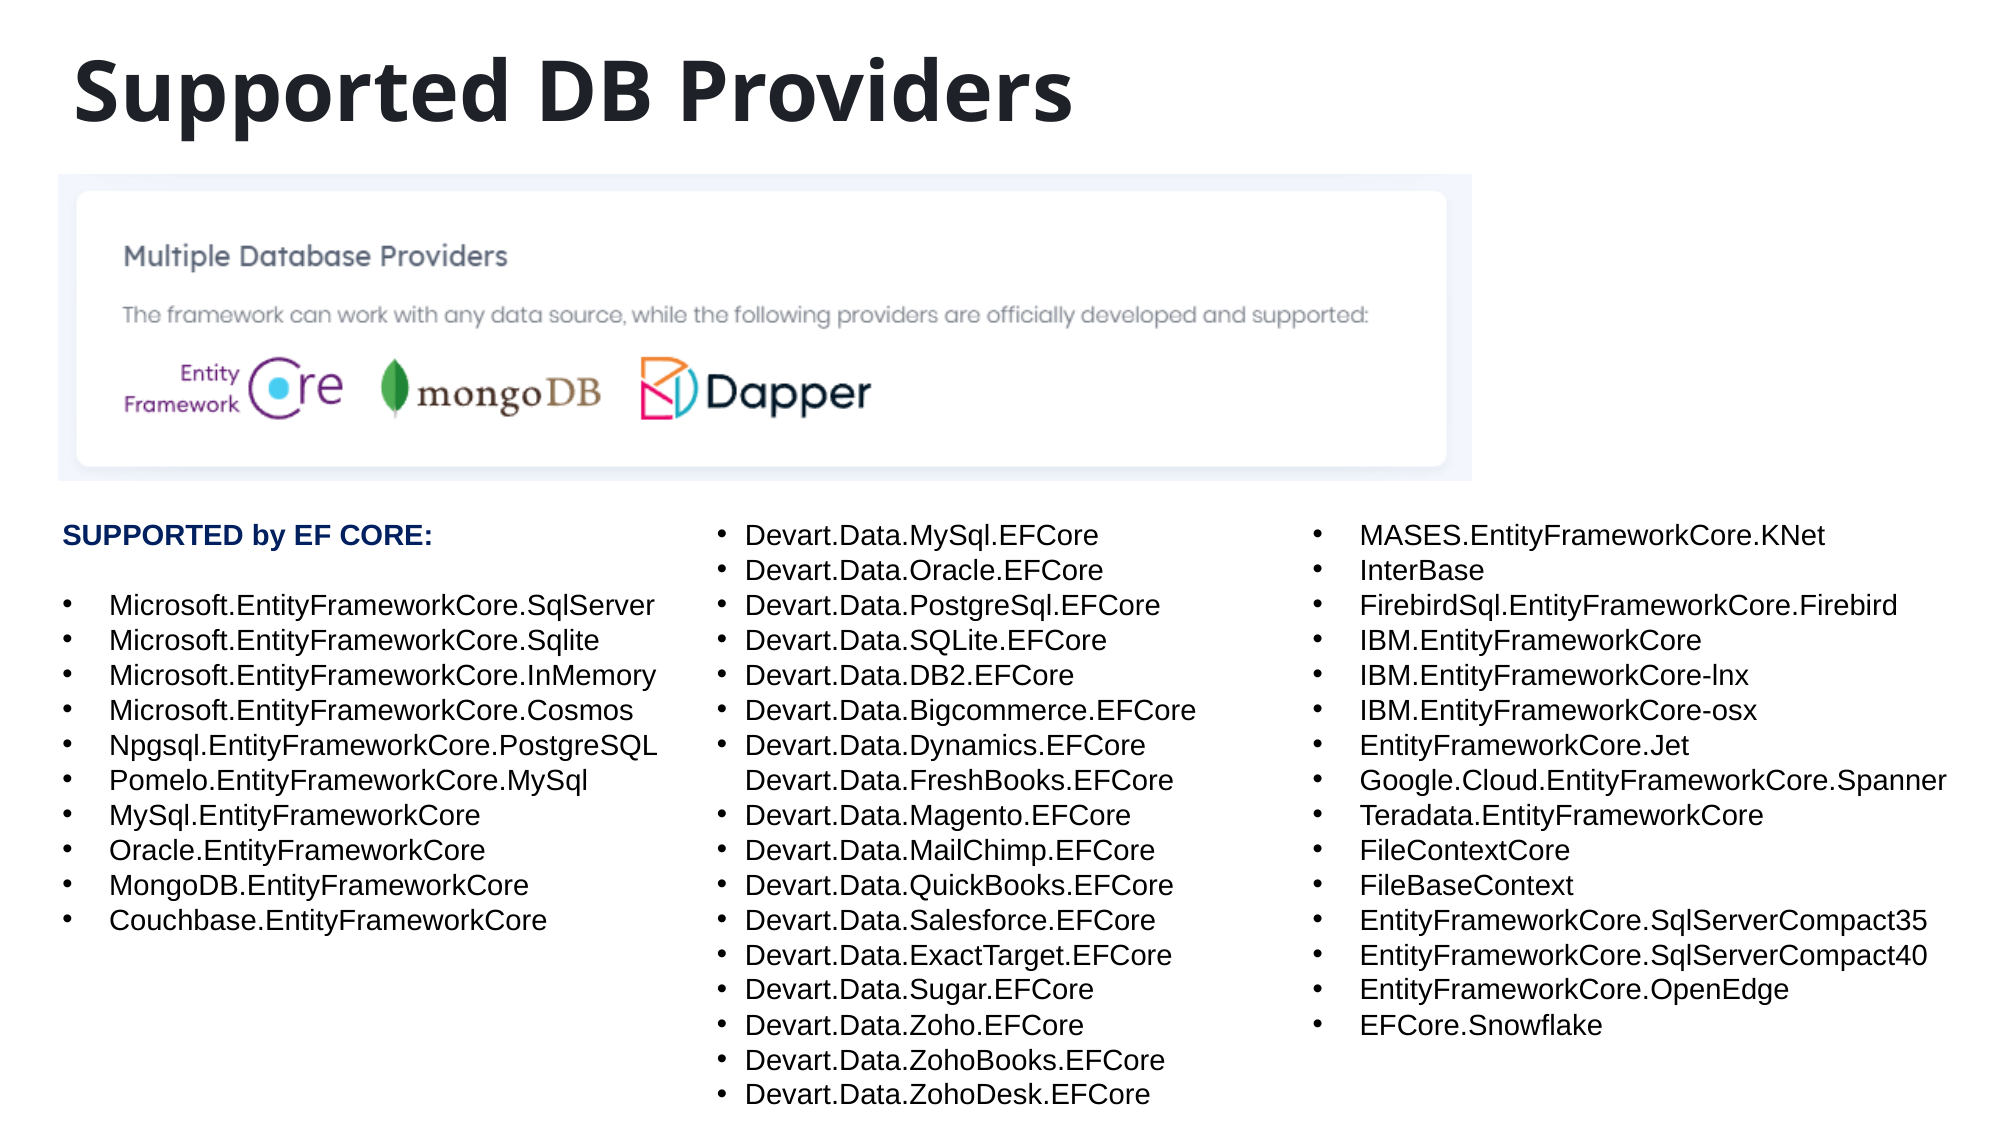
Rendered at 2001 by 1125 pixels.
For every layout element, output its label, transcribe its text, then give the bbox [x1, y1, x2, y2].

text_box MASES.EntityFrameworkCore.KNet InterBase FirebirdSql.EntityFrameworkCore.Firebird IBM.EntityFrameworkCore IBM.EntityFrameworkCore-lnx IBM.EntityFrameworkCore-osx EntityFrameworkCore.Jet Google.Cloud.EntityFrameworkCore.Spanner Teradata.EntityFrameworkCore FileContextCore FileBaseContext EntityFrameworkCore.SqlServerCompact35 EntityFrameworkCore.SqlServerCompact40 EntityFrameworkCore.OpenEdge EFCore.Snowflake [1297, 508, 1970, 1049]
picture [58, 173, 1472, 481]
text_box Supported DB Providers [58, 29, 1903, 146]
text_box SUPPORTED by EF CORE: Microsoft.EntityFrameworkCore.SqlServer Microsoft.EntityFrameworkCore.Sqlite Microsoft.EntityFrameworkCore.InMemory Microsoft.EntityFrameworkCore.Cosmos Npgsql.EntityFrameworkCore.PostgreSQL Pomelo.EntityFrameworkCore.MySql MySql.EntityFrameworkCore Oracle.EntityFrameworkCore MongoDB.EntityFrameworkCore Couchbase.EntityFrameworkCore [47, 508, 703, 944]
text_box Devart.Data.MySql.EFCore Devart.Data.Oracle.EFCore Devart.Data.PostgreSql.EFCore Devart.Data.SQLite.EFCore Devart.Data.DB2.EFCore Devart.Data.Bigcommerce.EFCore Devart.Data.Dynamics.EFCore Devart.Data.FreshBooks.EFCore Devart.Data.Magento.EFCore Devart.Data.MailChimp.EFCore Devart.Data.QuickBooks.EFCore Devart.Data.Salesforce.EFCore Devart.Data.ExactTarget.EFCore Devart.Data.Sugar.EFCore Devart.Data.Zoho.EFCore Devart.Data.ZohoBooks.EFCore Devart.Data.ZohoDesk.EFCore [702, 508, 1340, 1119]
